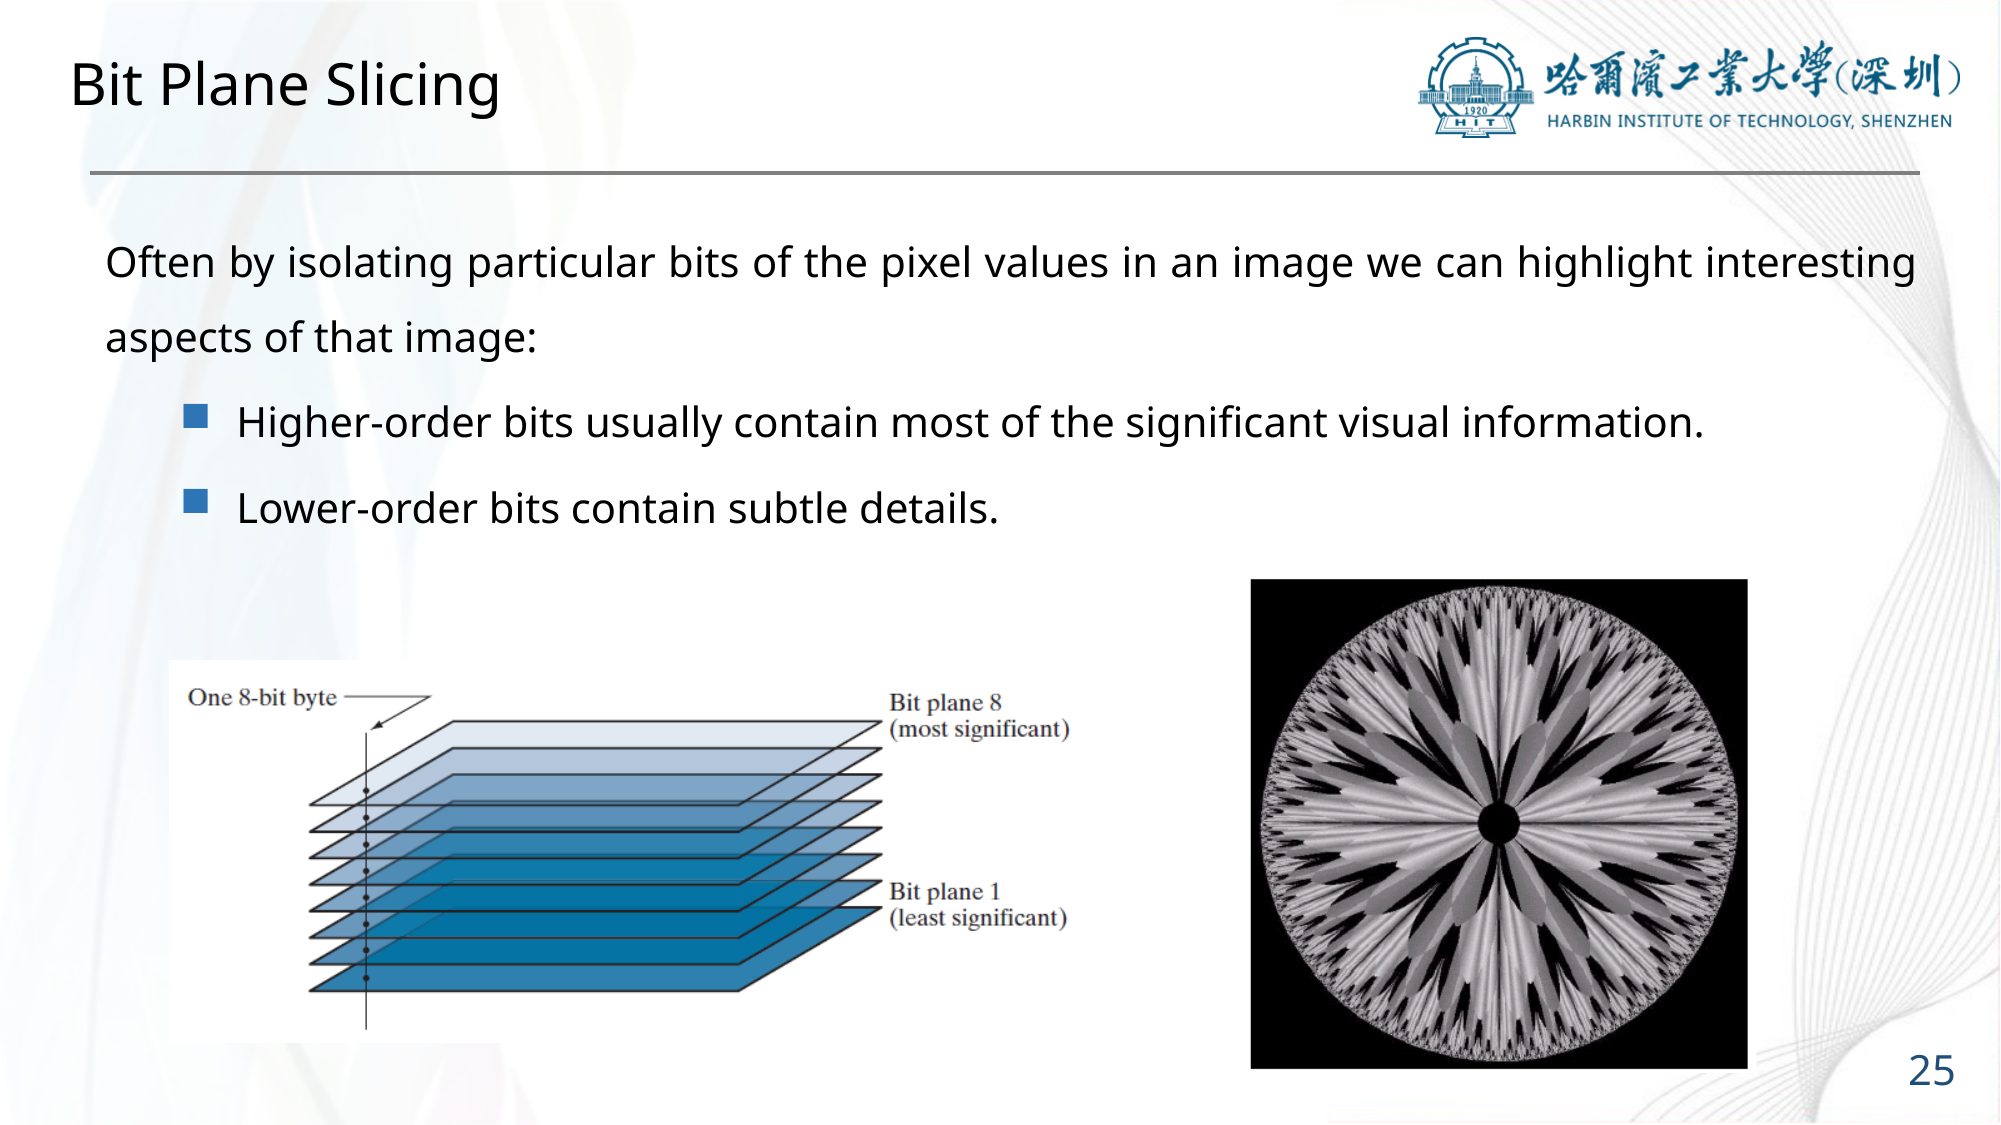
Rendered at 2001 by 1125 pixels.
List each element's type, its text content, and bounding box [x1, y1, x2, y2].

slide_number 25 [1521, 1042, 1972, 1103]
list Often by isolating particular bits of the pixel values in an image we can highlight interesting aspects of that image: Higher-order bits usually contain most of the significant visual information. Lower-order bits contain subtle details. [90, 202, 1934, 770]
title Bit Plane Slicing [54, 0, 1385, 174]
picture [0, 0, 2001, 1125]
